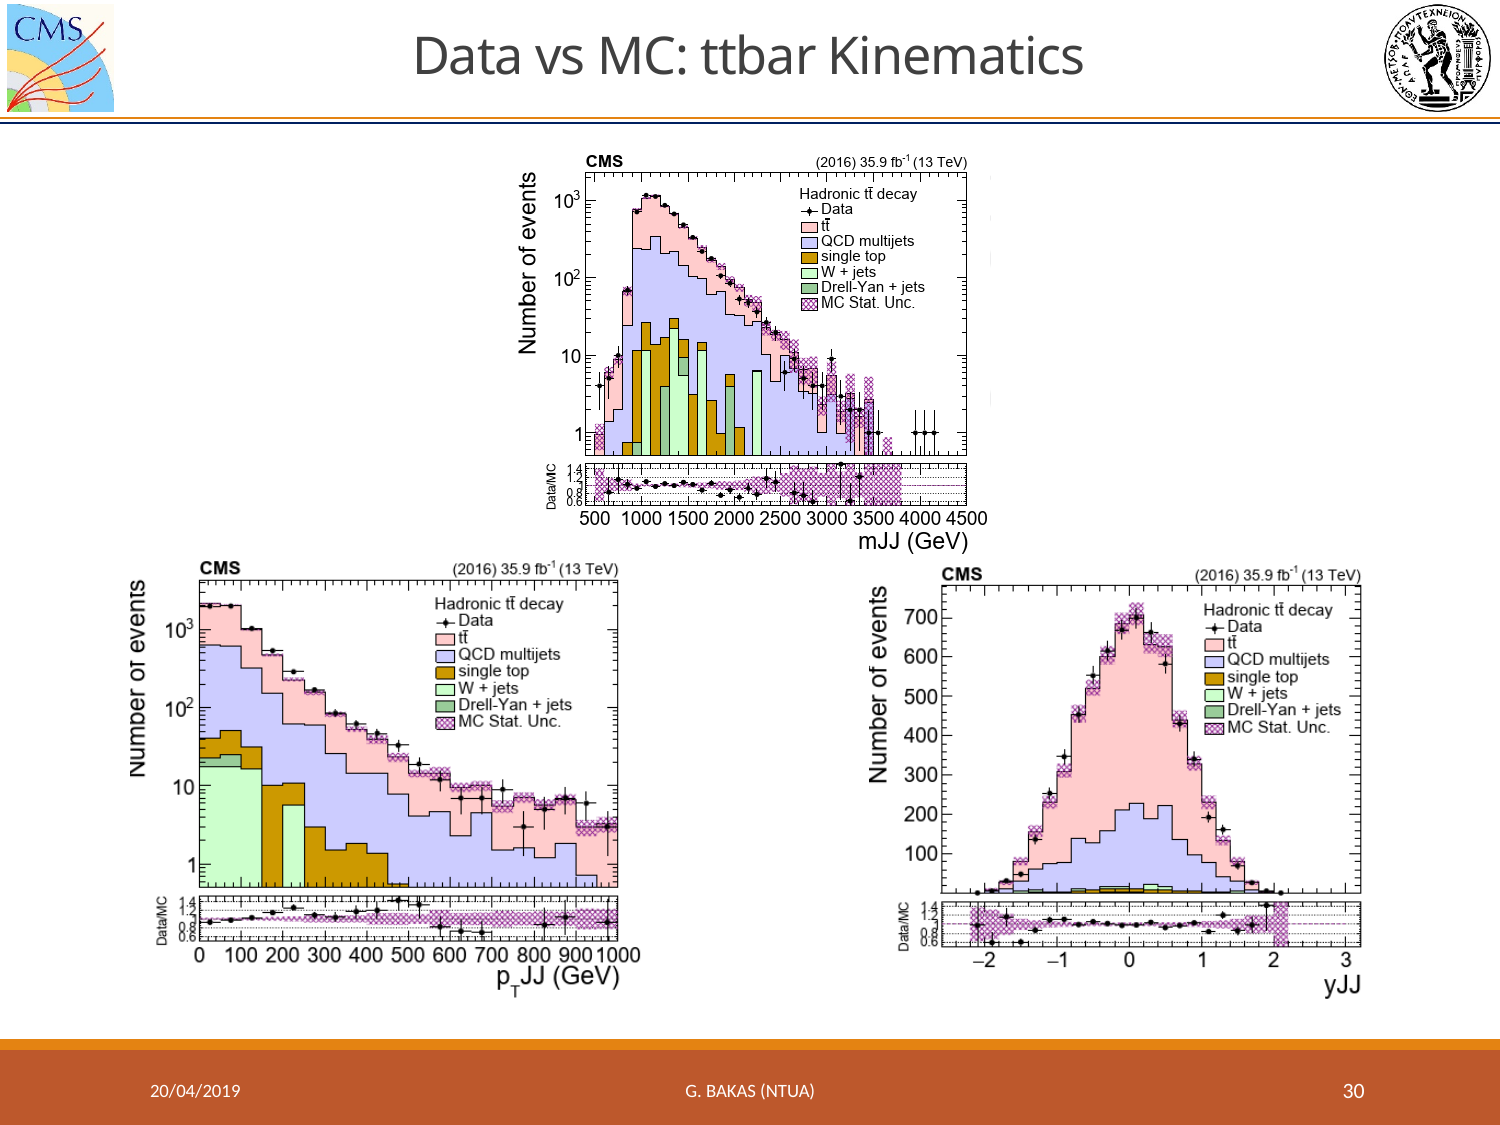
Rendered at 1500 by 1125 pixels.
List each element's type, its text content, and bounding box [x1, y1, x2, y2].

picture [869, 562, 1381, 1001]
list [1383, 4, 1492, 112]
footer G. Bakas (NTUA) [453, 1059, 1047, 1120]
title Data vs MC: ttbar Kinematics [130, 23, 1368, 93]
picture [6, 4, 114, 112]
slide_number 30 [1218, 1059, 1380, 1120]
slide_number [135, 1059, 440, 1120]
picture [129, 134, 992, 1004]
